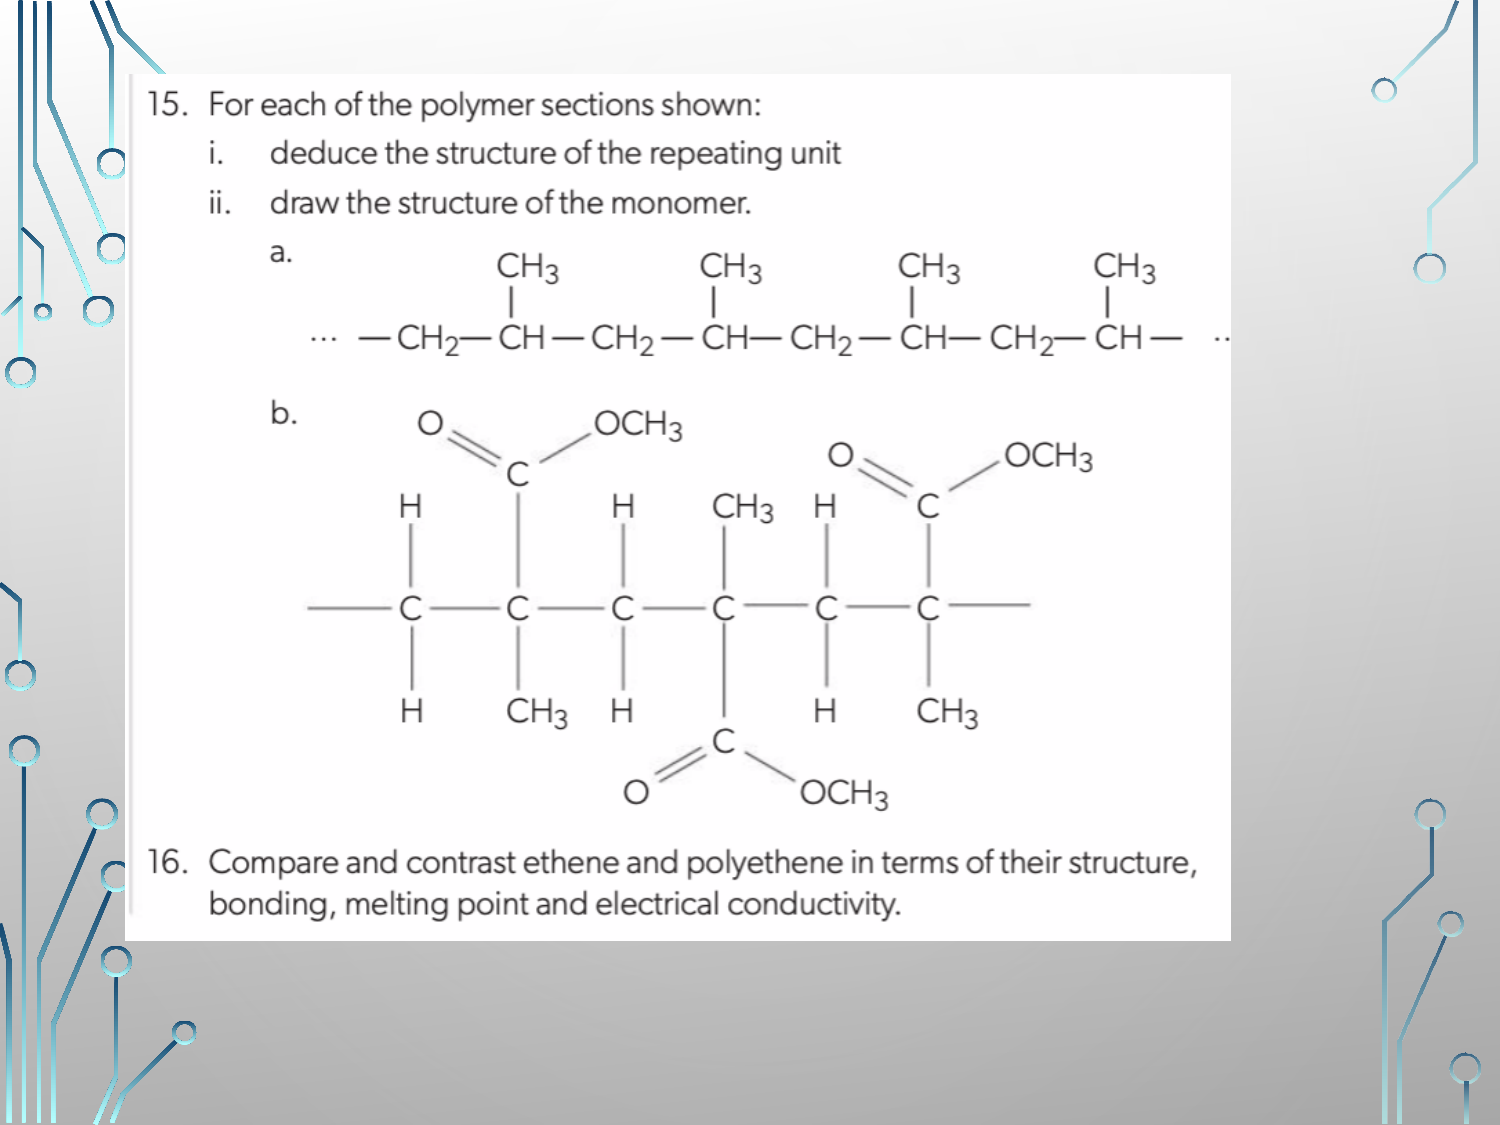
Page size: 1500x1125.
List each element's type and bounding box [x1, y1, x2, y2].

list [124, 74, 1232, 942]
